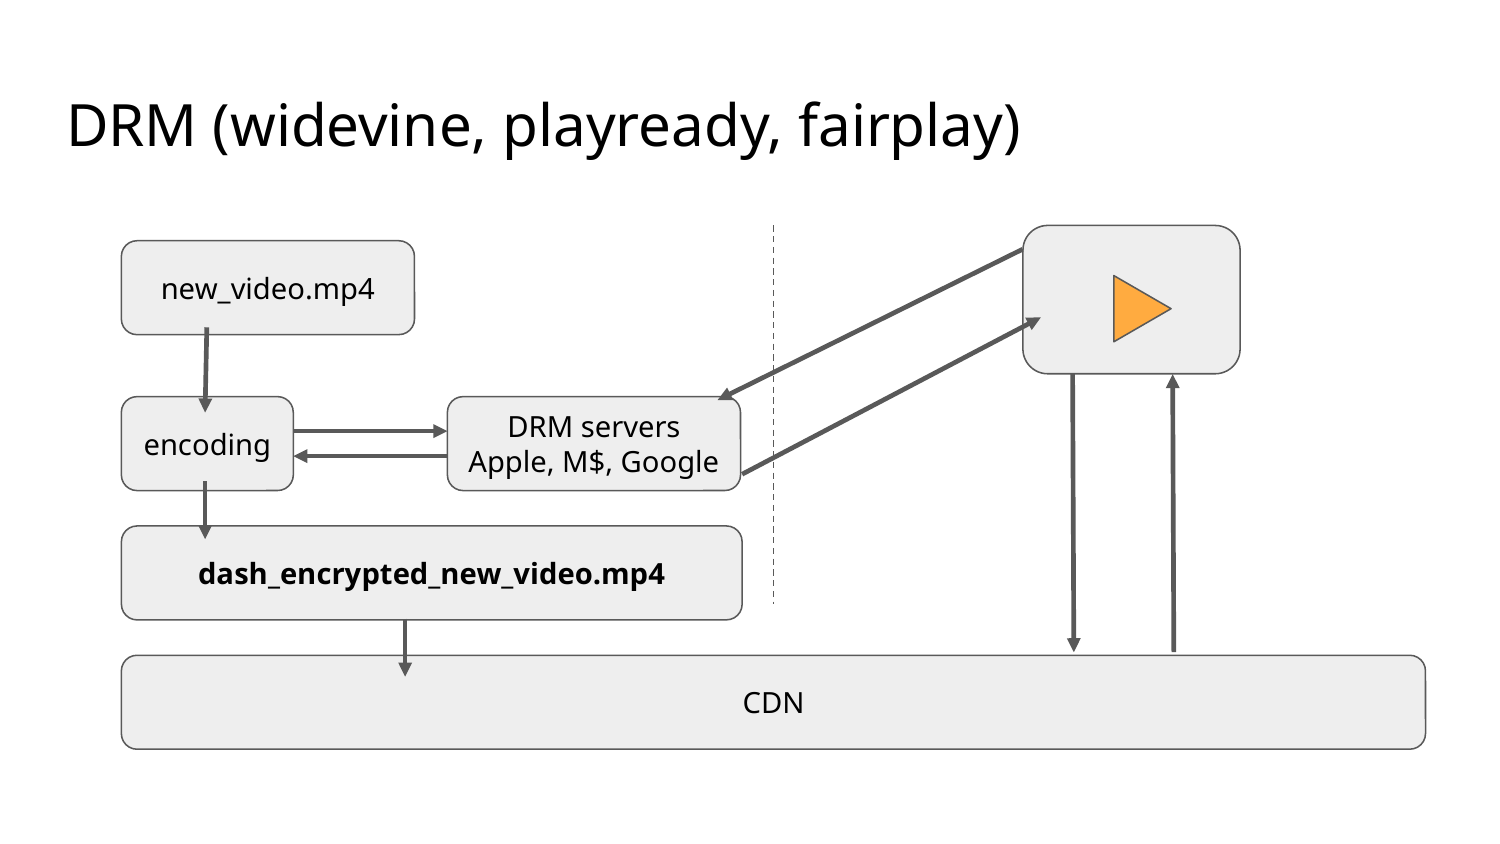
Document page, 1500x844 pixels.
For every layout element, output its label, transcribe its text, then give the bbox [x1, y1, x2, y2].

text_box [204, 327, 208, 413]
text_box new_video.mp4 [121, 240, 415, 335]
text_box [1113, 275, 1172, 342]
text_box CDN [121, 655, 1426, 750]
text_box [717, 248, 1023, 401]
text_box [1023, 225, 1241, 374]
title DRM (widevine, playready, fairplay) [51, 72, 1449, 167]
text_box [741, 317, 1042, 475]
text_box encoding [121, 396, 294, 491]
text_box dash_encrypted_new_video.mp4 [121, 525, 743, 620]
text_box DRM servers Apple, M$, Google [447, 396, 740, 491]
